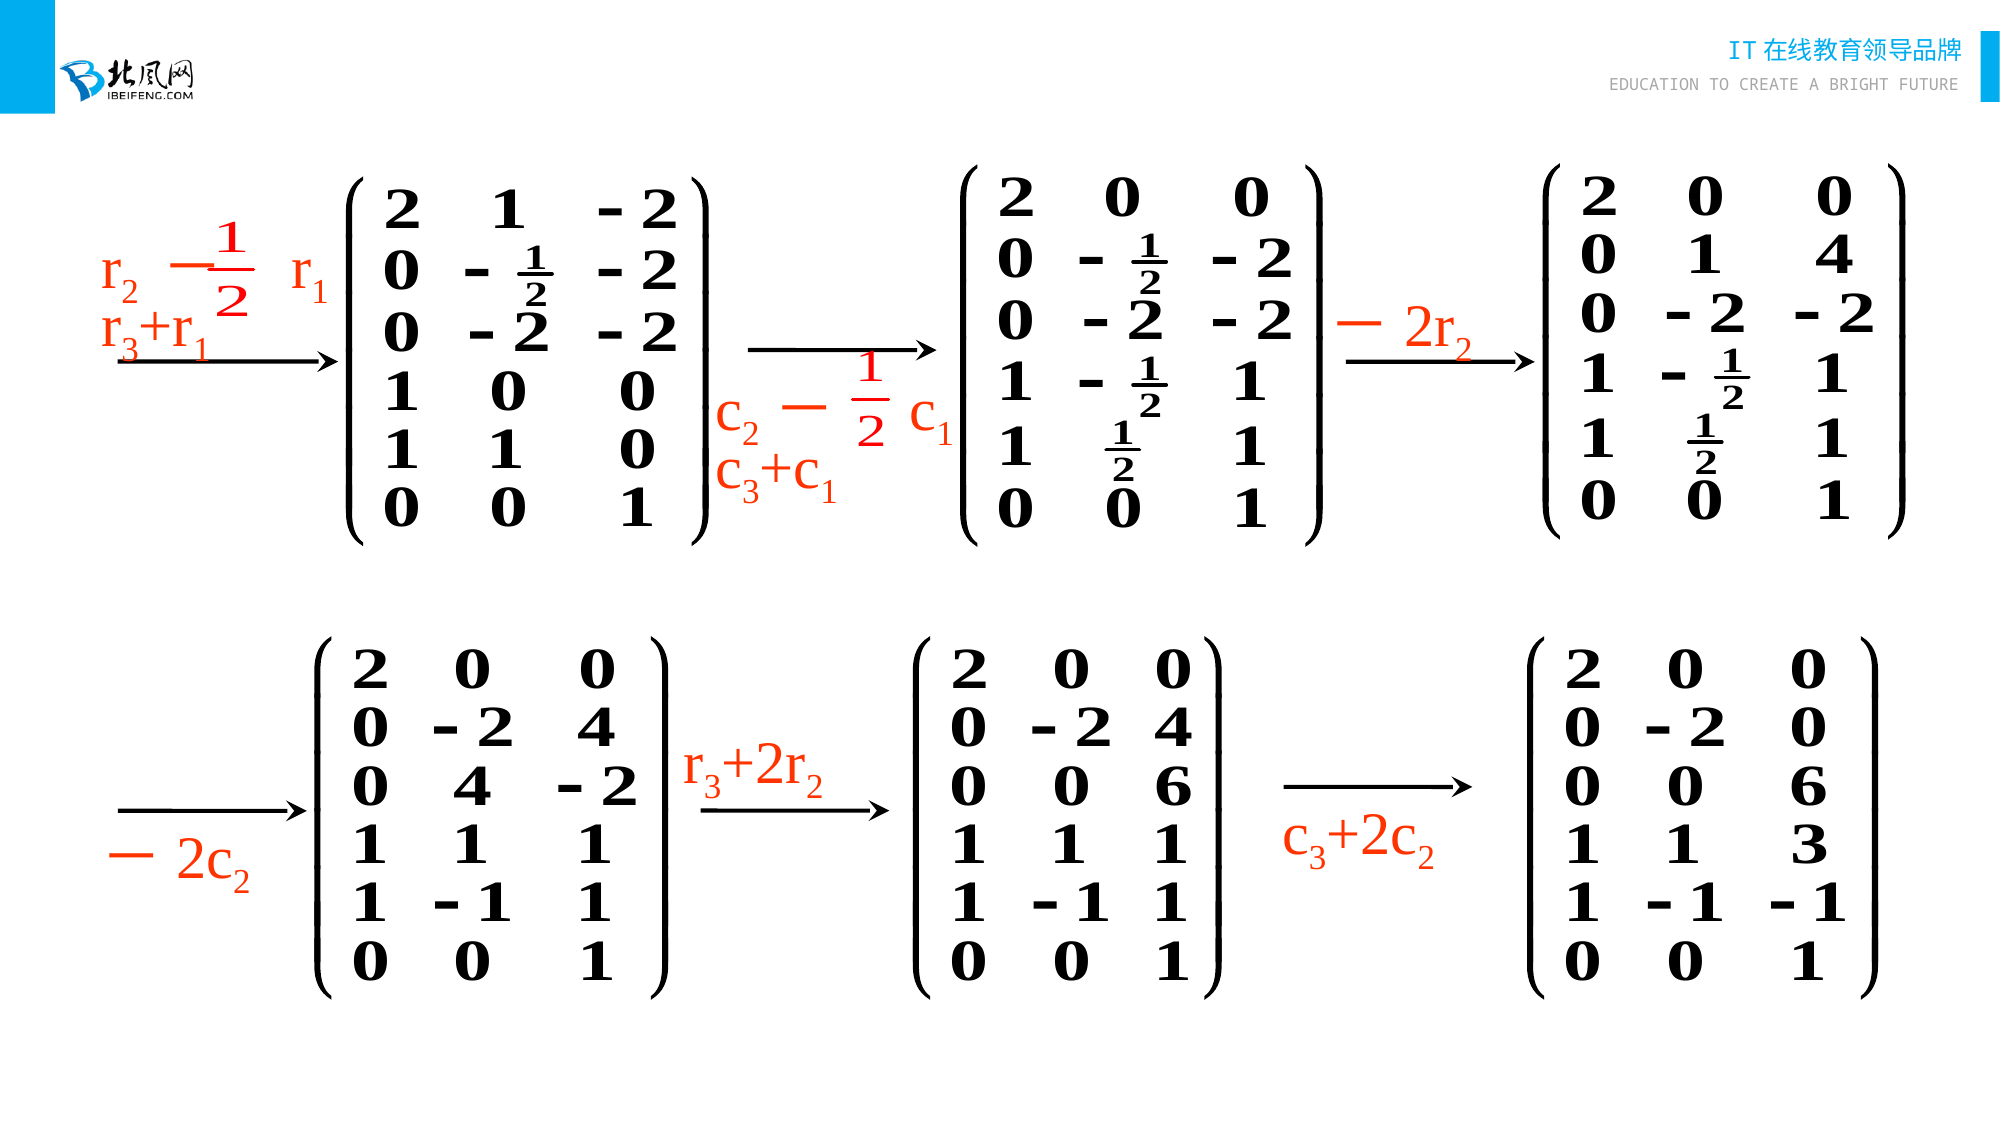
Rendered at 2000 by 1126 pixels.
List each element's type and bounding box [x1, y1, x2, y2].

text_box [86, 208, 338, 368]
text_box [905, 633, 1236, 1003]
text_box [722, 338, 952, 510]
text_box [86, 810, 306, 900]
text_box [1535, 160, 1919, 542]
text_box [338, 172, 722, 550]
text_box [952, 160, 1336, 551]
text_box [1336, 278, 1535, 368]
text_box [306, 633, 682, 1003]
text_box [1267, 786, 1519, 876]
picture [56, 54, 198, 103]
text_box [1519, 633, 1892, 1003]
text_box [669, 716, 905, 811]
